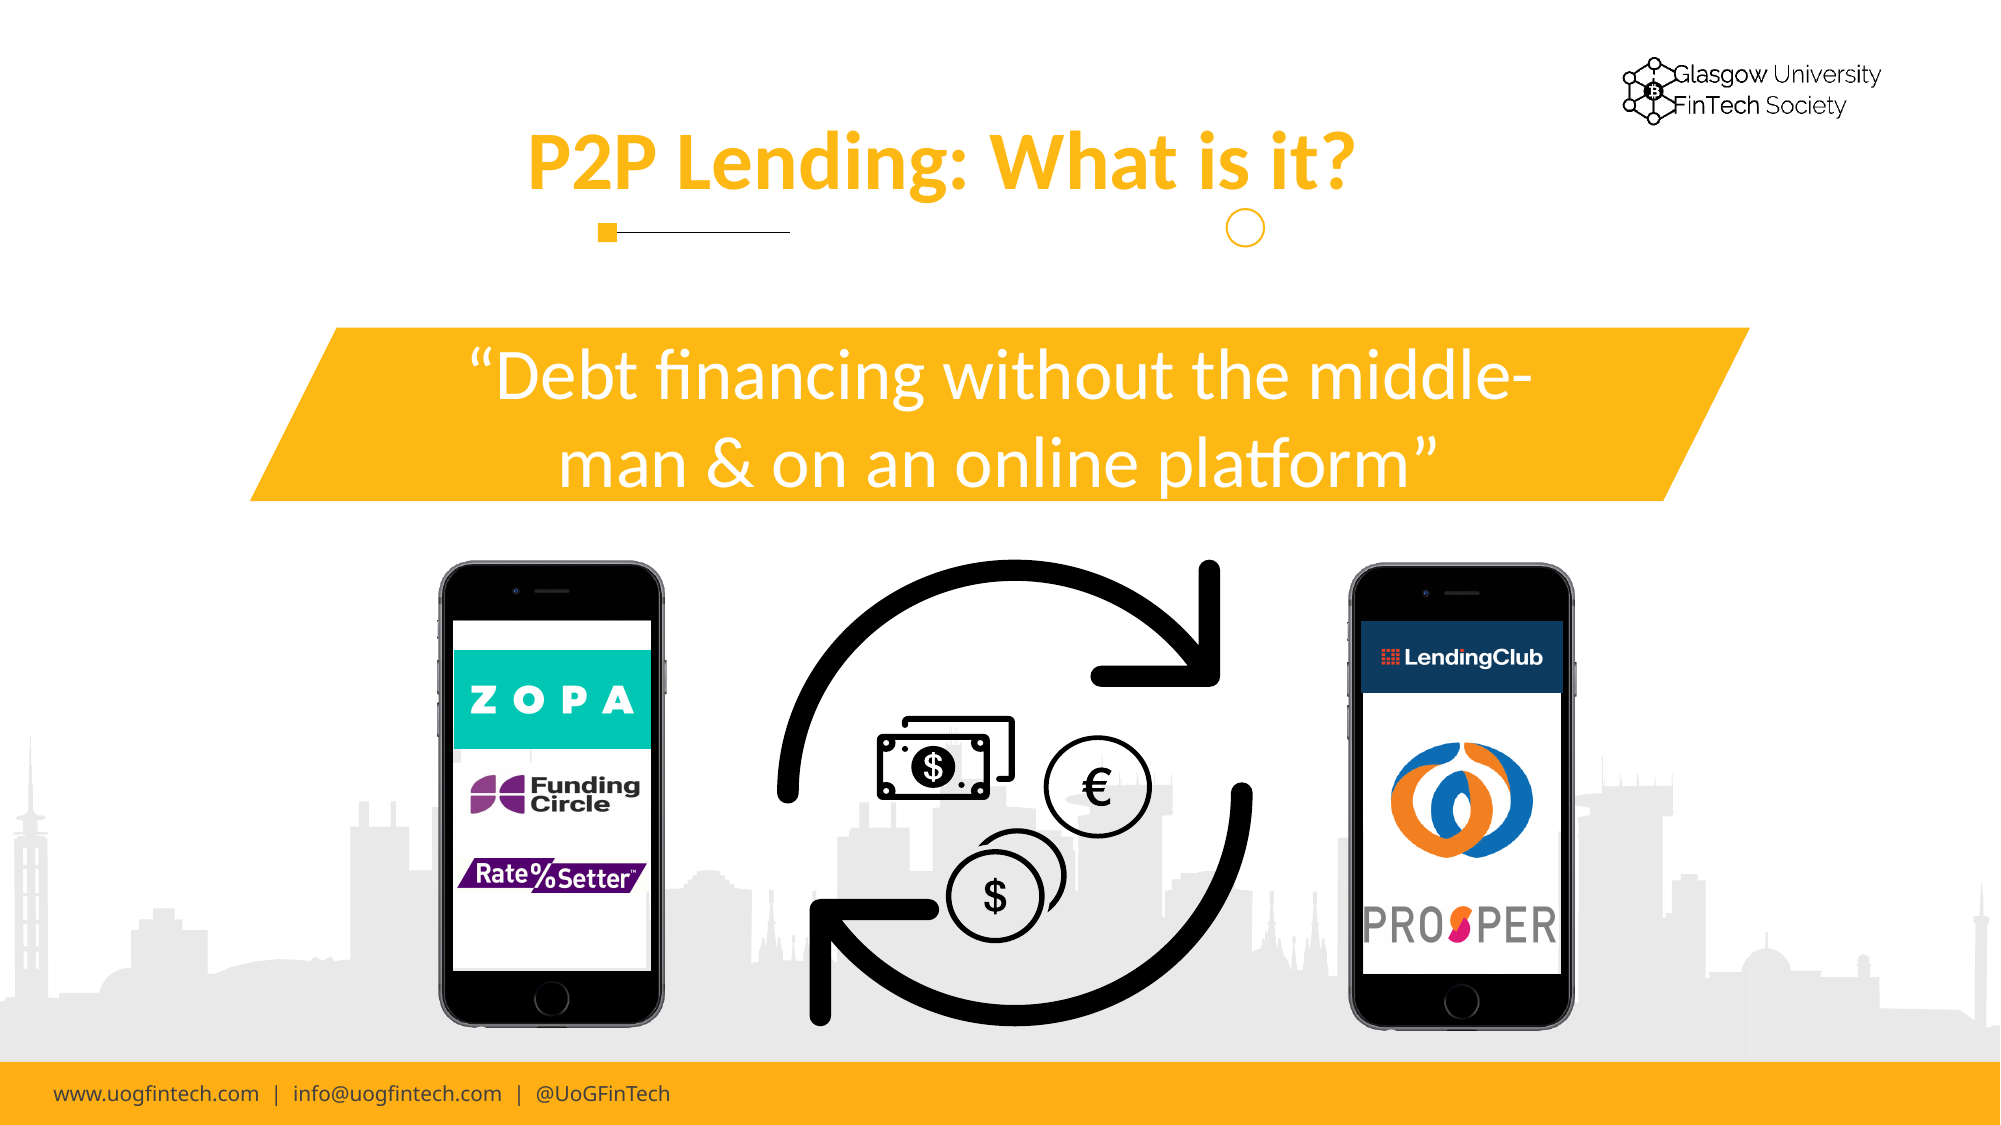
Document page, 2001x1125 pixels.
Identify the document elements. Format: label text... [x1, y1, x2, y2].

text_box [1043, 735, 1152, 839]
text_box “Debt financing without the middle-man & on an online platform” [248, 326, 1752, 503]
picture [1361, 620, 1562, 693]
picture [1618, 39, 1886, 143]
picture [454, 763, 651, 893]
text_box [1331, 543, 1592, 1053]
picture [1389, 741, 1534, 859]
text_box [901, 715, 1015, 782]
text_box [809, 782, 1253, 1027]
text_box [876, 733, 990, 800]
picture [454, 650, 651, 749]
text_box P2P Lending: What is it? [413, 99, 1473, 214]
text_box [421, 541, 682, 1050]
text_box [945, 849, 1045, 944]
text_box [777, 559, 1221, 804]
picture [1364, 906, 1559, 946]
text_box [597, 223, 791, 243]
text_box [1225, 207, 1266, 248]
text_box [978, 828, 1067, 913]
